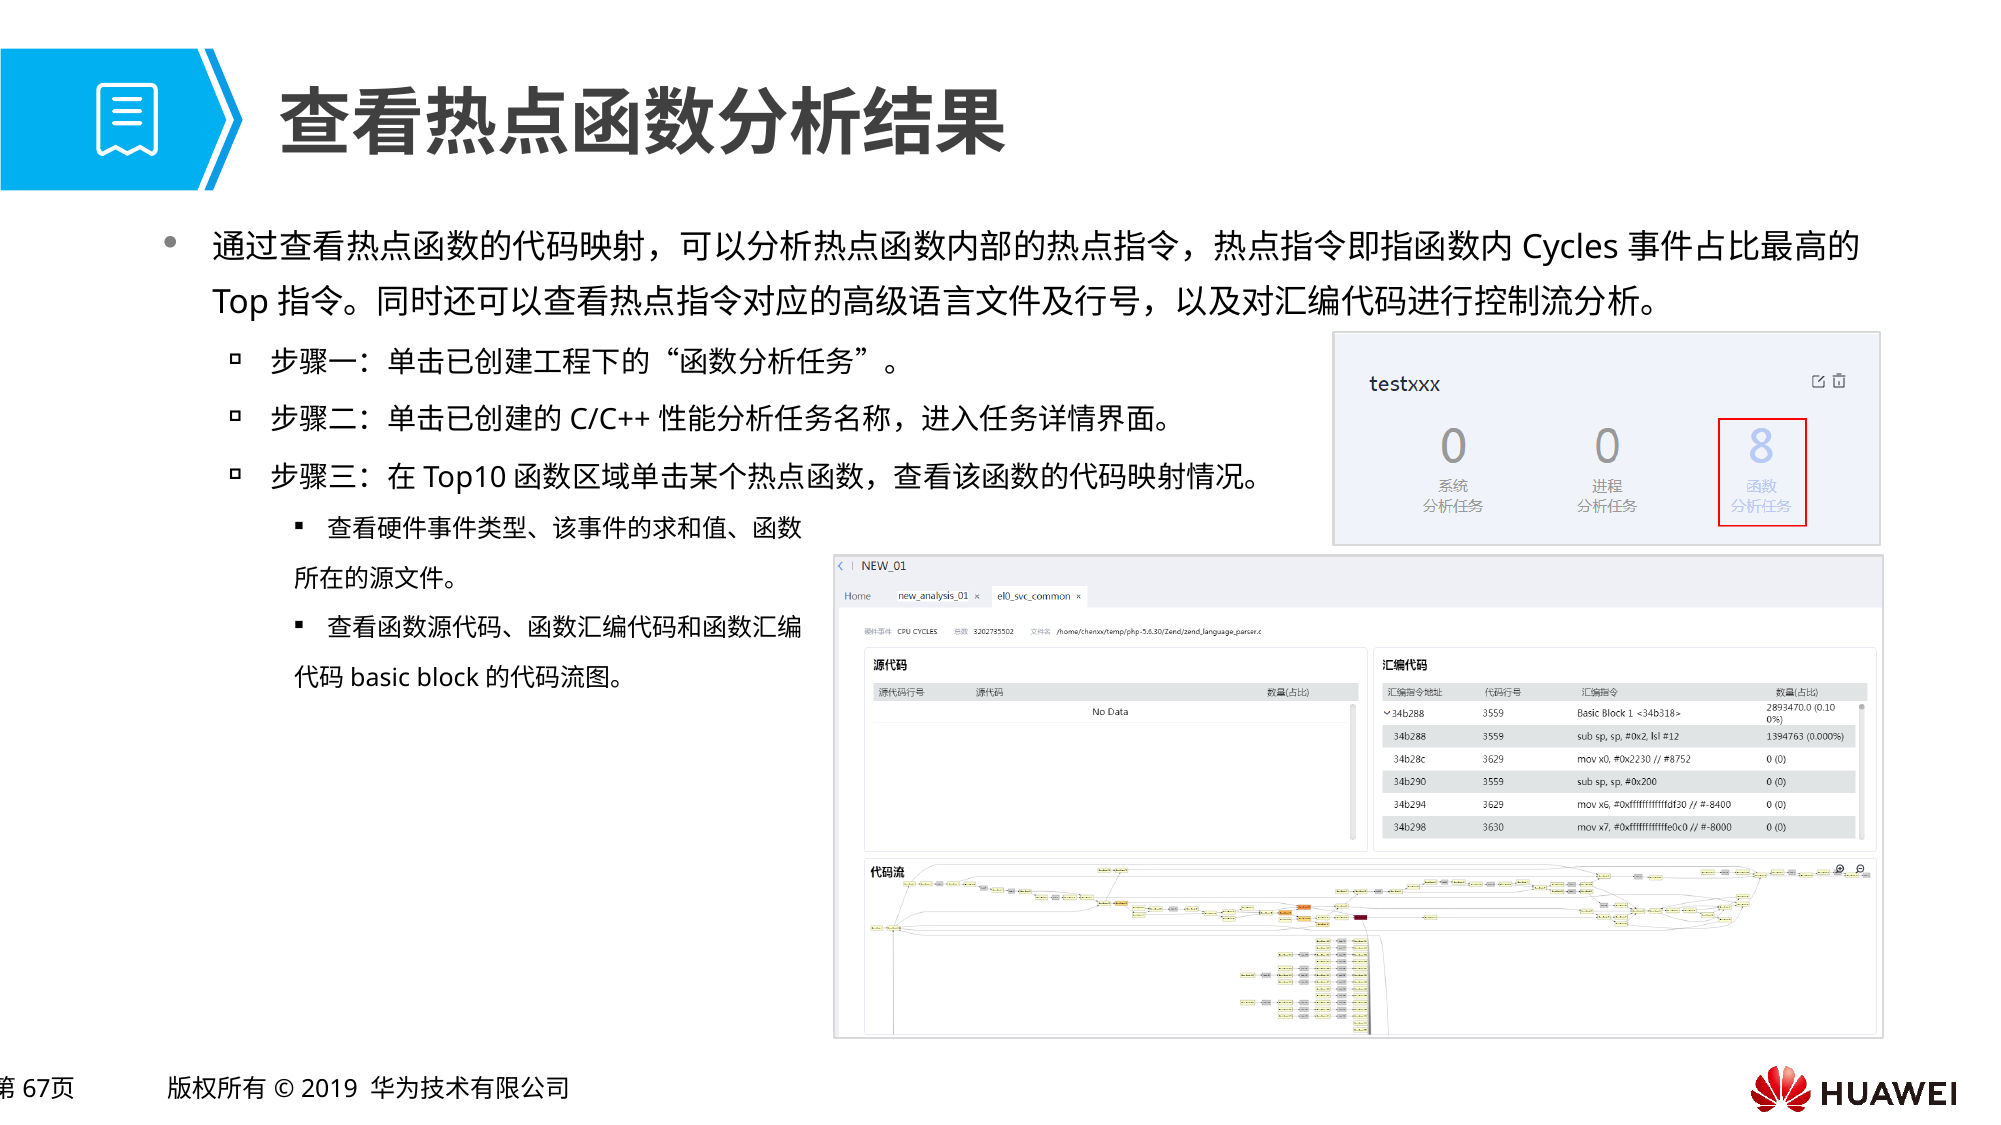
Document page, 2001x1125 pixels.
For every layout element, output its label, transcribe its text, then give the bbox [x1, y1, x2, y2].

title 查看热点函数分析结果 [261, 67, 1875, 173]
picture [1751, 1066, 1956, 1112]
picture [1334, 332, 1880, 544]
text_box [1159, 265, 1210, 316]
picture [834, 556, 1883, 1038]
list 通过查看热点函数的代码映射，可以分析热点函数内部的热点指令，热点指令即指函数内Cycles事件占比最高的Top指令。同时还可以查看热点指令对应的高级语言文件及行号，以及对汇编代码进行控制流分析。 步骤一：单击已创建工程下的“函数分析任务”。 步骤二：单击已创建的C/C++性能分析任务名称，进入任务详情界面。 步骤三：在Top10函数区域单击某个热点函数，查看该函数的代码映射情况。 查看硬件事件类型、该事件的求和值、函数 所在的源文件。 查看函数源代码、函数汇编代码和函数汇编 代码basic block的代码流图。 [149, 202, 1883, 971]
